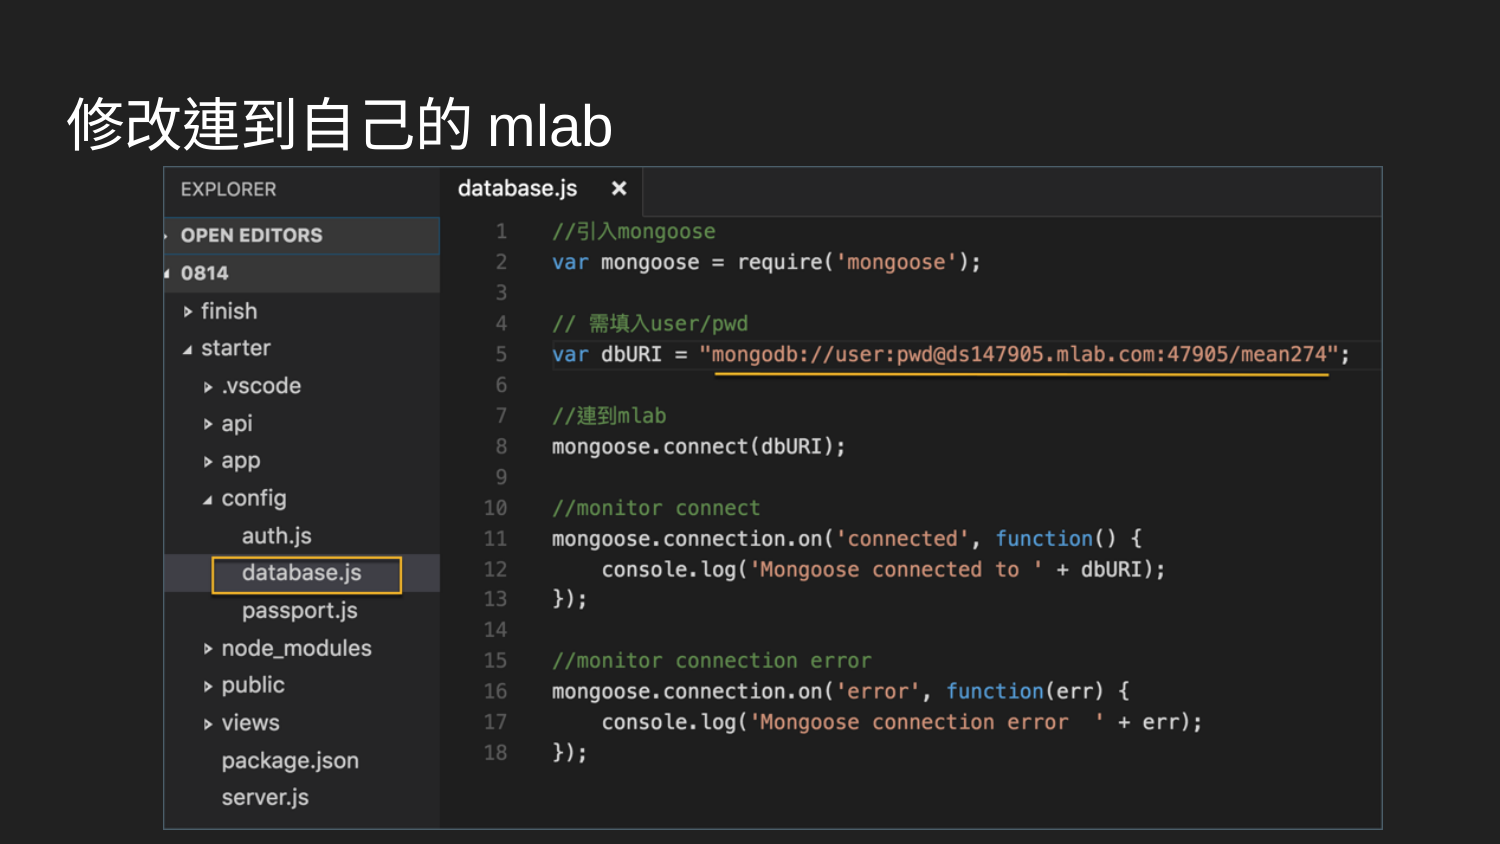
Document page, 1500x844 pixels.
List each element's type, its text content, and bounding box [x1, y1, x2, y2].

title 修改連到自己的mlab [51, 72, 1449, 167]
picture [163, 166, 1383, 831]
